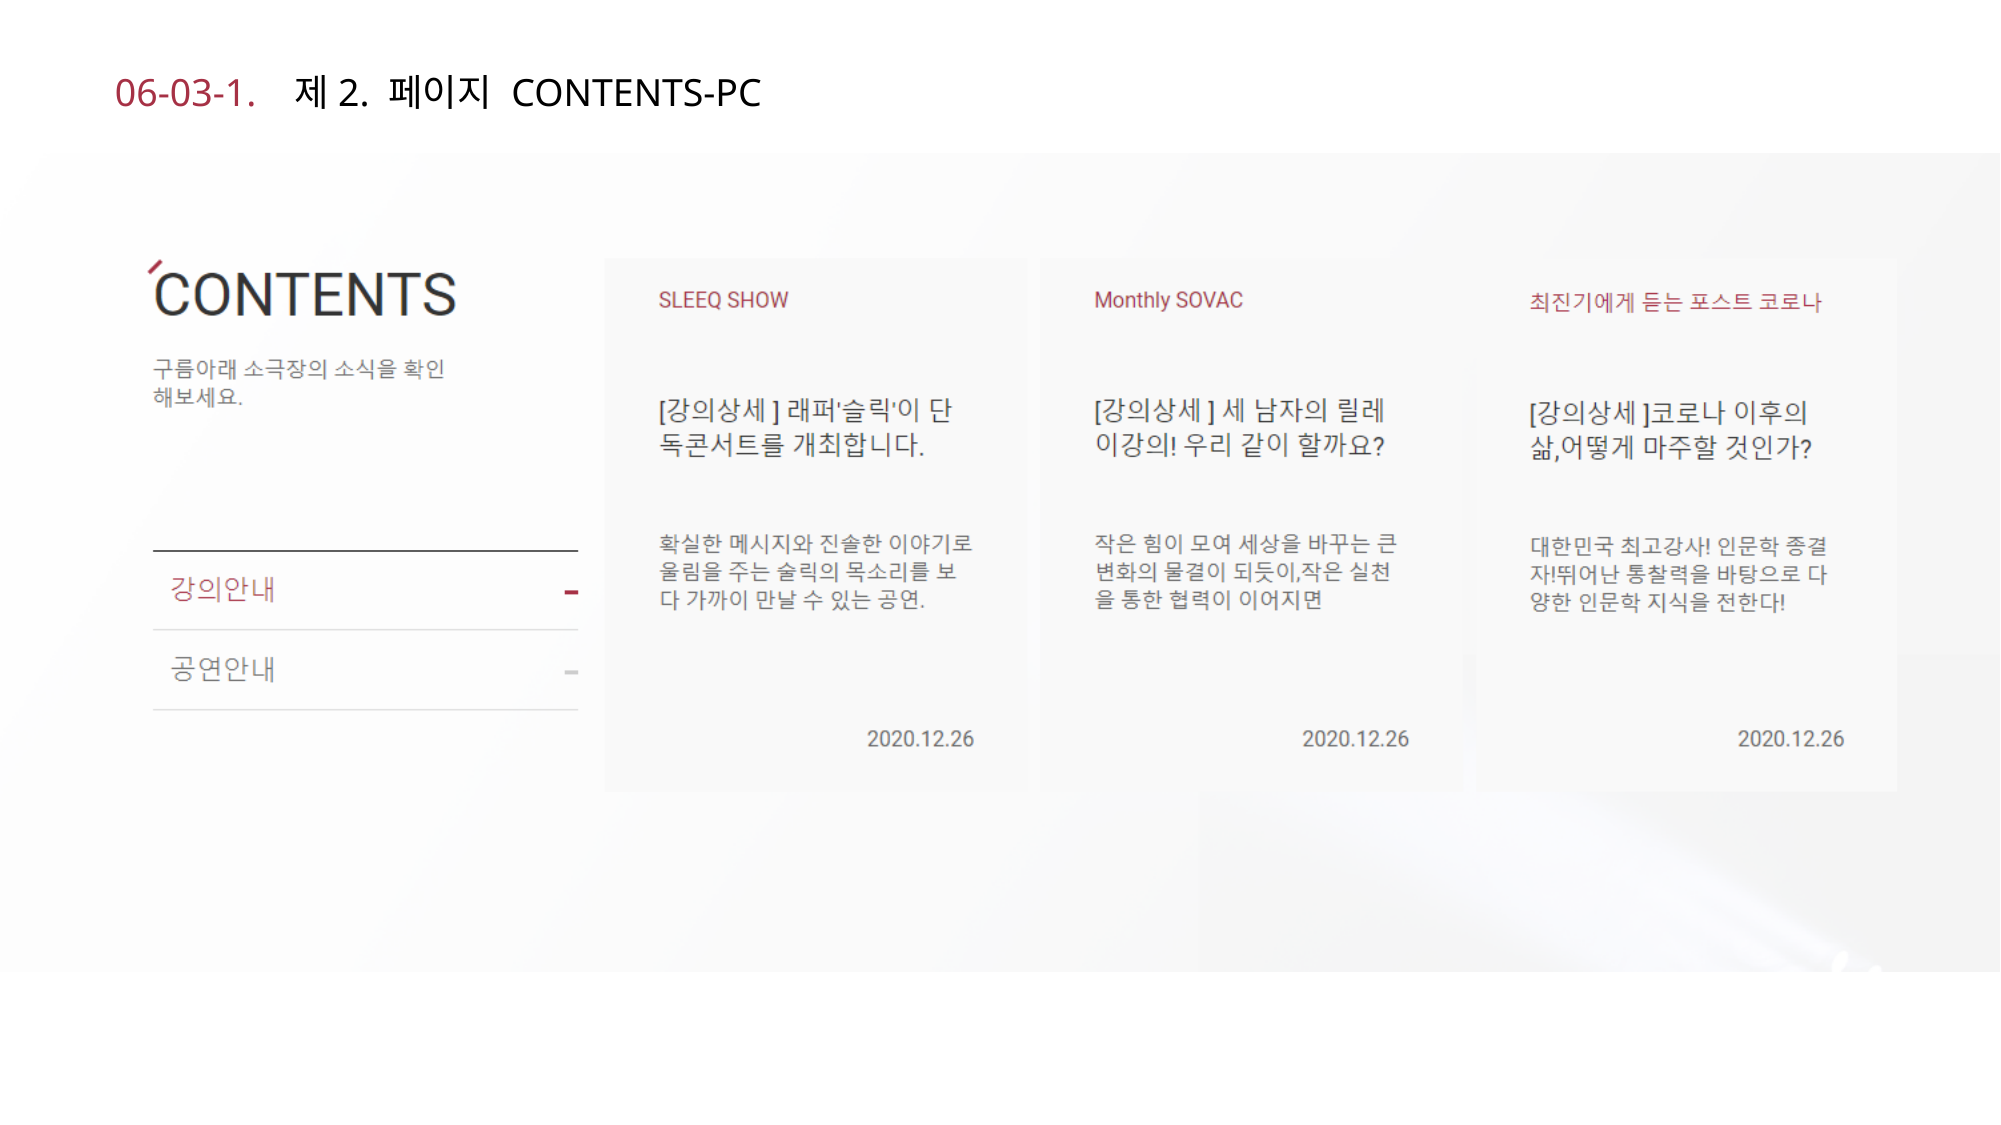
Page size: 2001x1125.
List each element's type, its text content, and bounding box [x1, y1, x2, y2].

text_box 06-03-1. 제2. 페이지 CONTENTS-PC [99, 45, 1904, 139]
picture [0, 152, 2000, 972]
